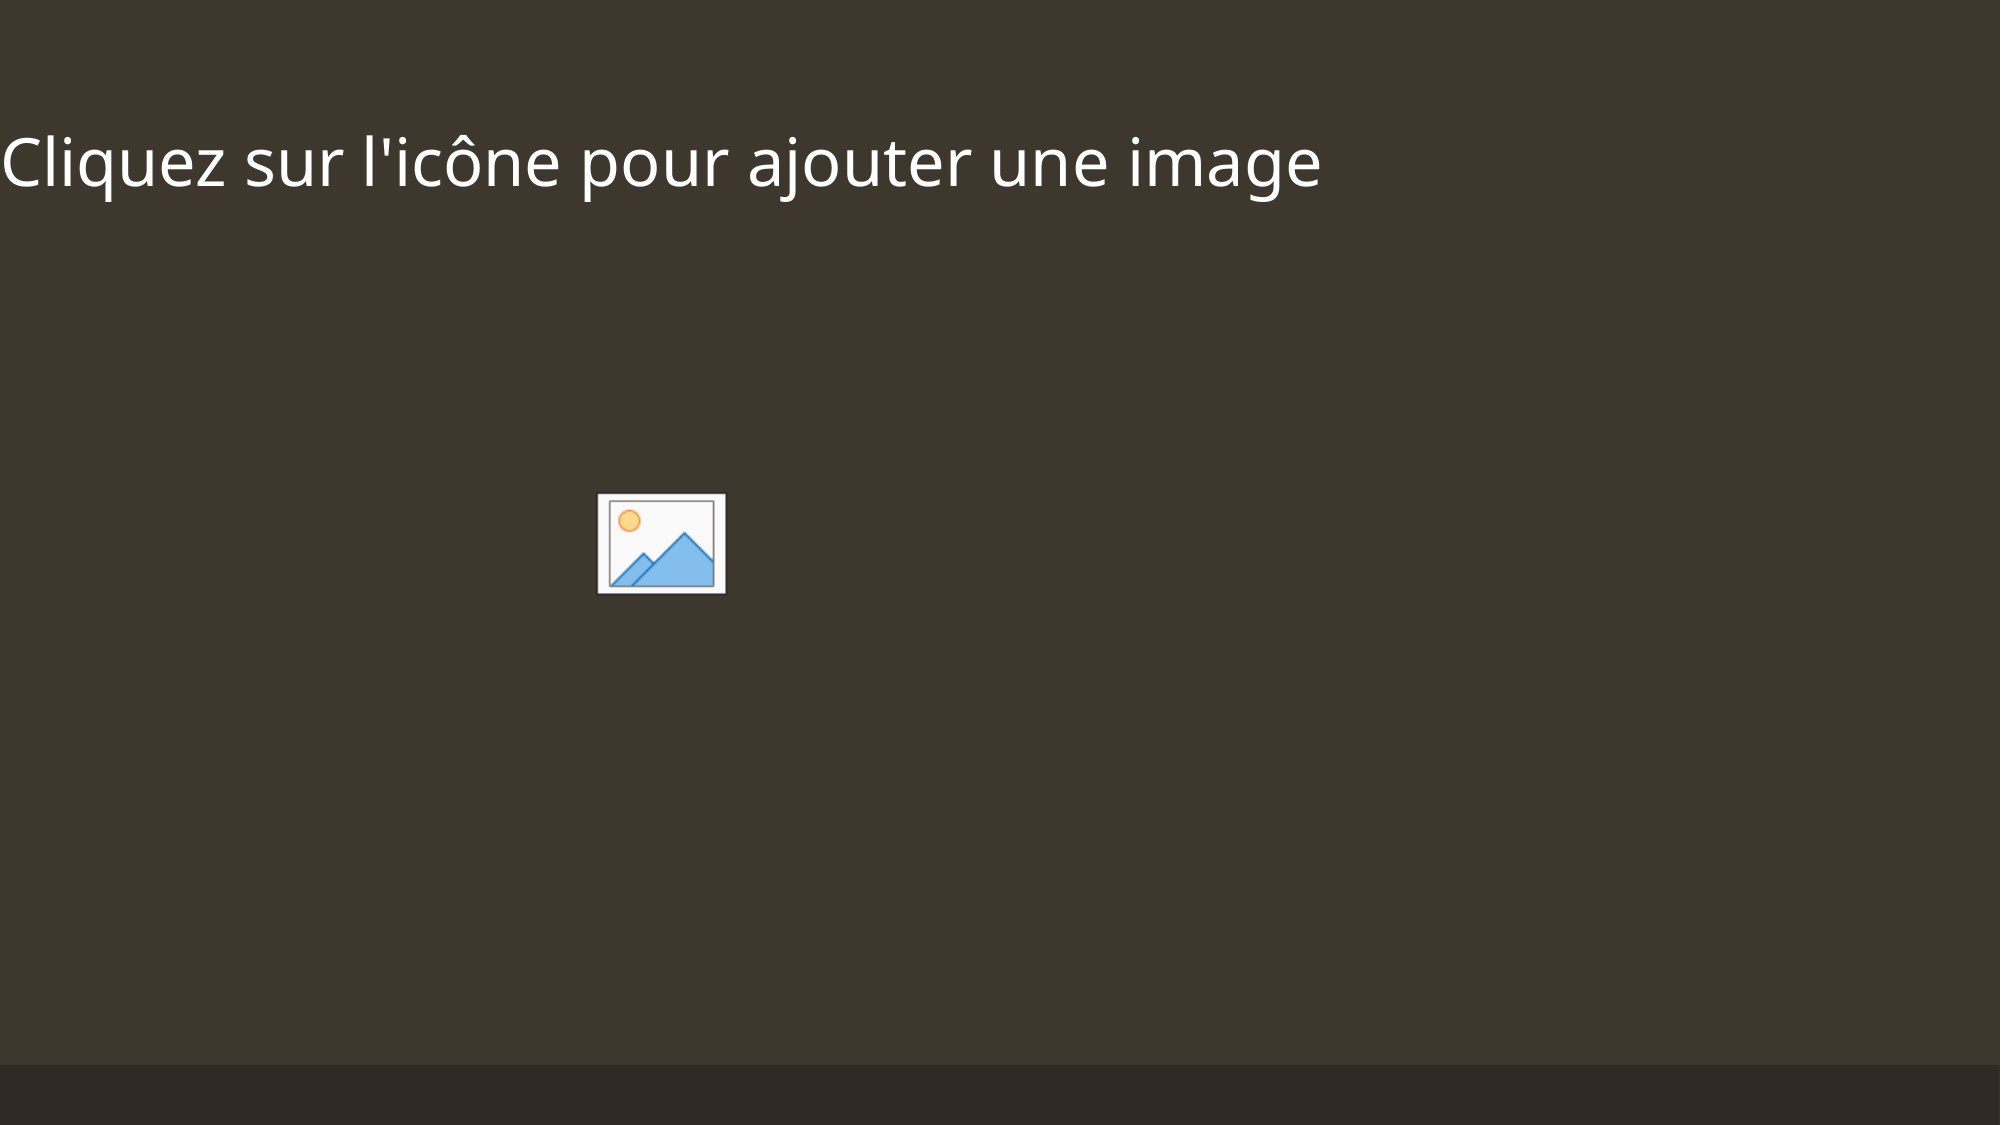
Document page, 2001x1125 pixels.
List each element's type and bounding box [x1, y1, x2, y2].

picture [137, 112, 1188, 975]
